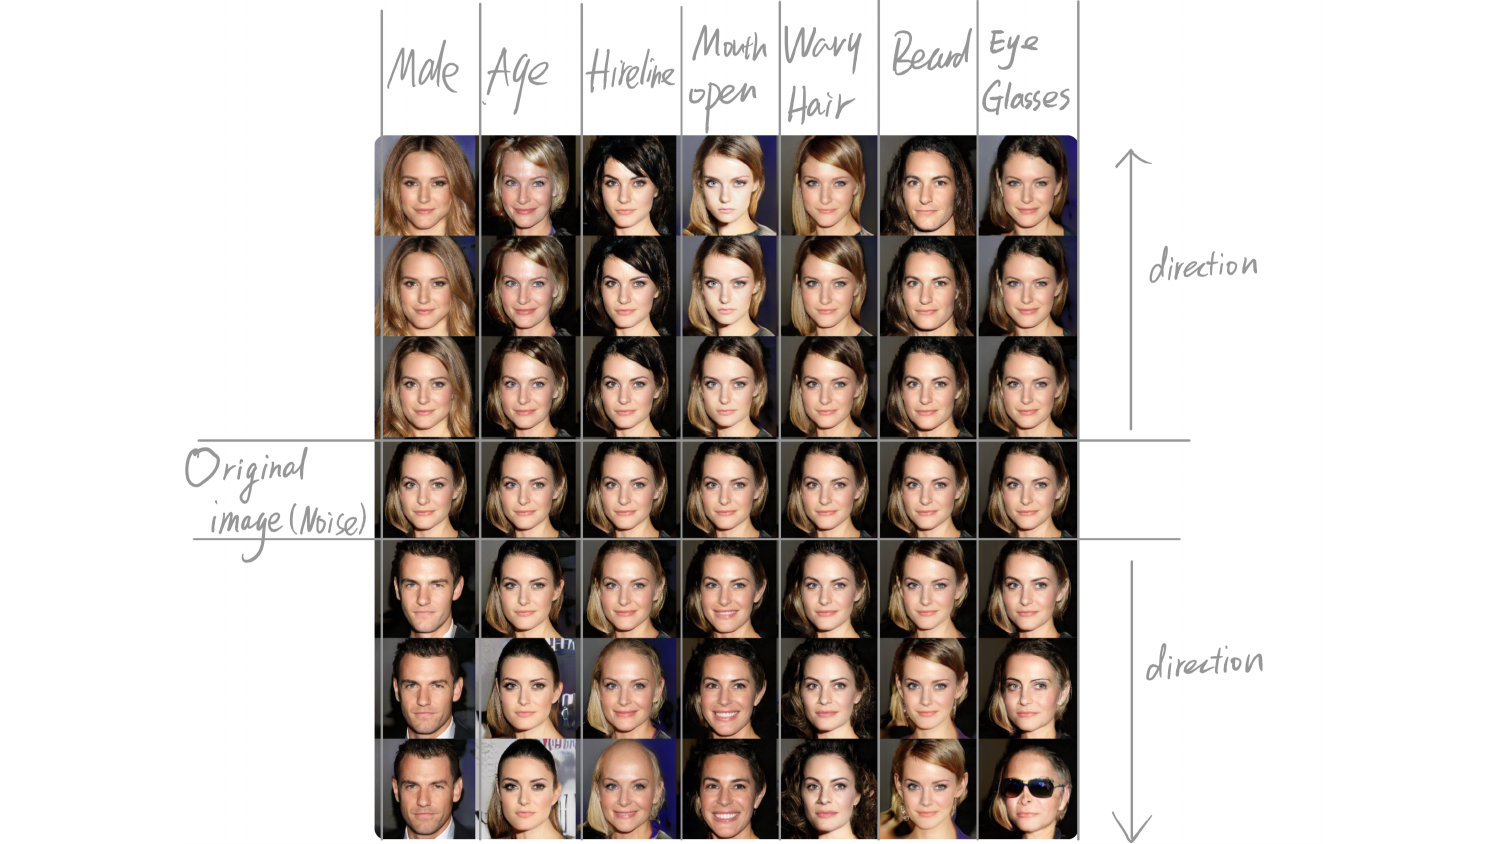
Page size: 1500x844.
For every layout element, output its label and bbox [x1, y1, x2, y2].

picture [179, 0, 1321, 844]
